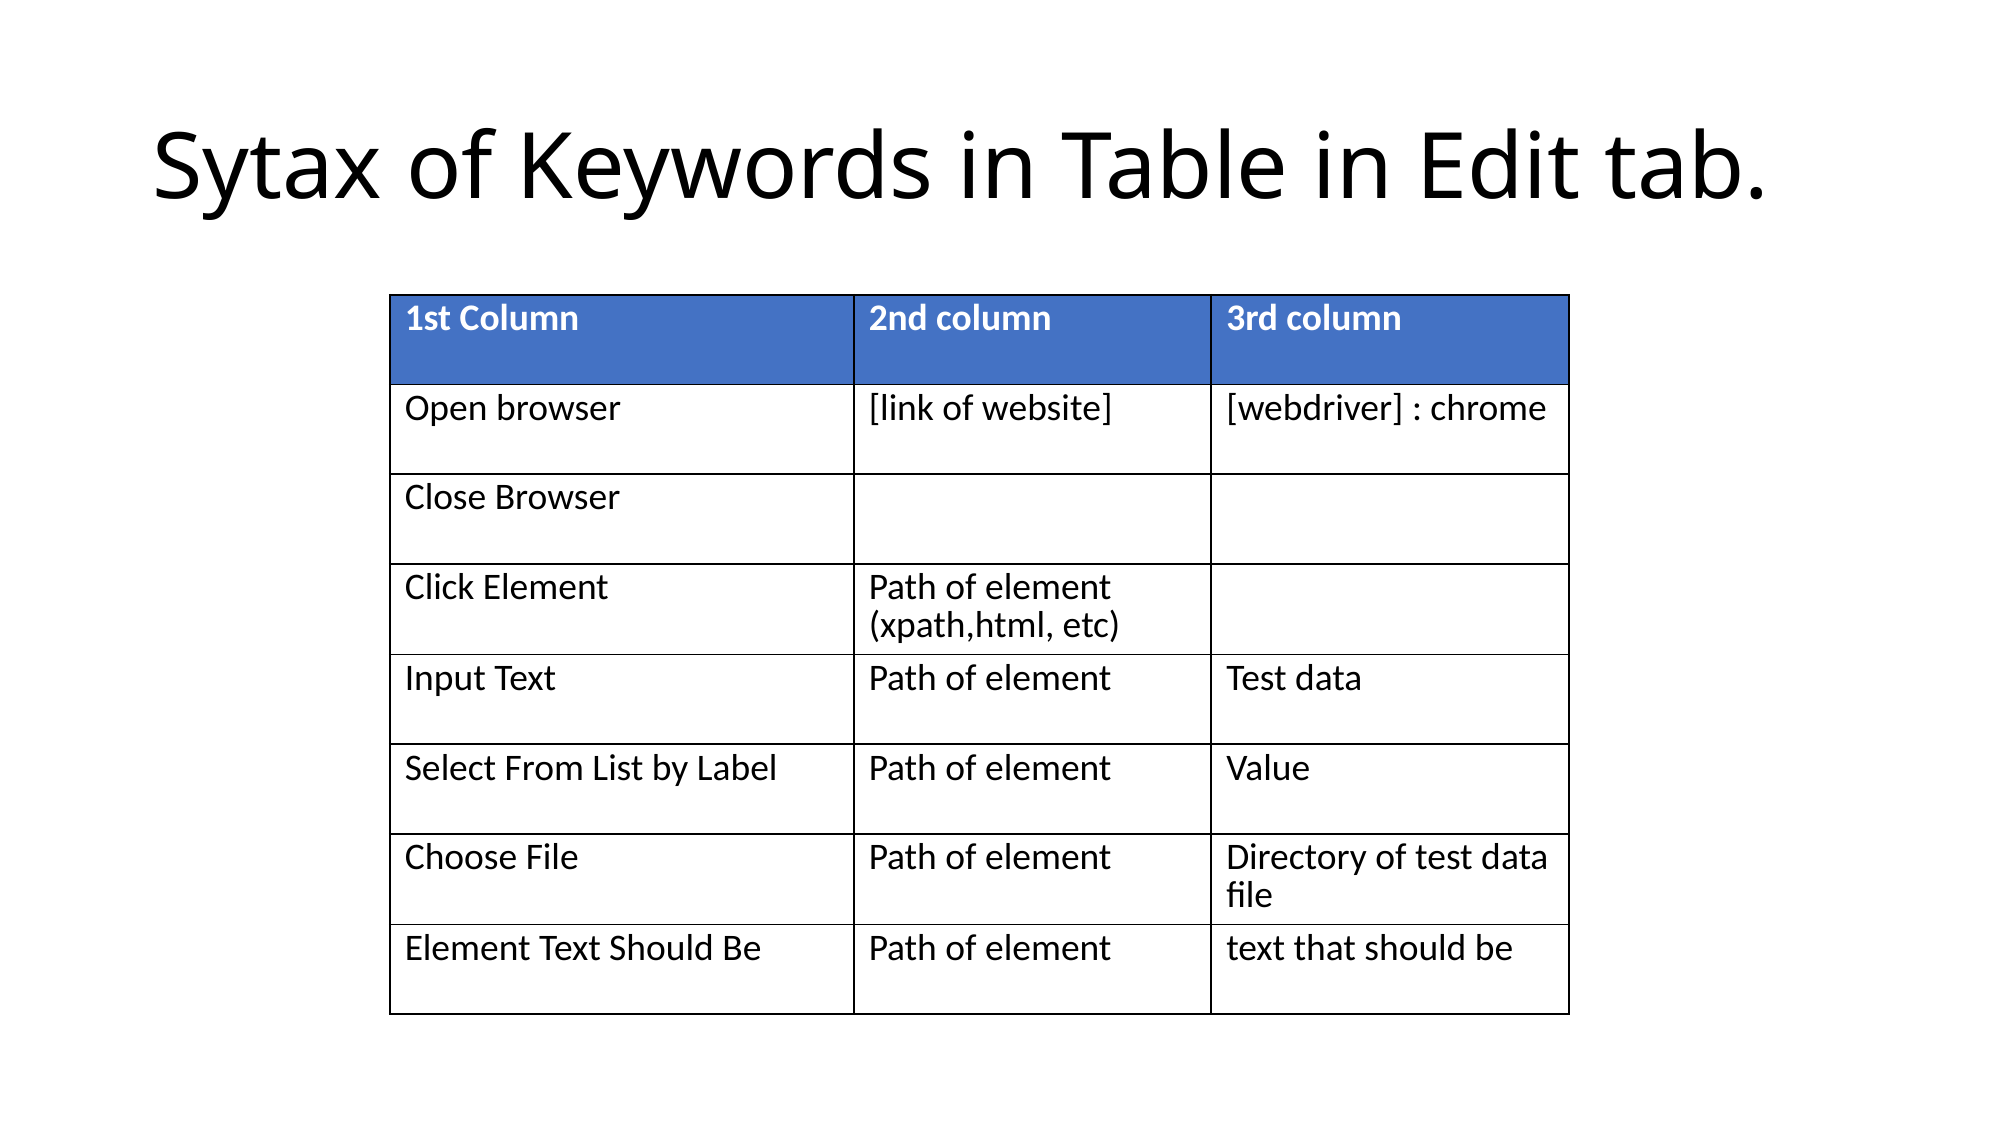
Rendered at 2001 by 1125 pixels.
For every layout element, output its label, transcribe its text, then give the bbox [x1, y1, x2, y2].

table_cell [link of website] [855, 385, 1210, 473]
table_cell Directory of test data file [1212, 835, 1568, 924]
table_cell Path of element (xpath,html, etc) [855, 565, 1210, 654]
table_cell Open browser [391, 385, 853, 473]
table_cell [1212, 565, 1568, 654]
table_cell [855, 475, 1210, 563]
table_cell Input Text [391, 655, 853, 743]
table_header 1st Column [391, 296, 853, 384]
table_cell Select From List by Label [391, 745, 853, 833]
table_cell Path of element [855, 745, 1210, 833]
table_cell Path of element [855, 925, 1210, 1013]
table_cell Test data [1212, 655, 1568, 743]
table_cell [webdriver] : chrome [1212, 385, 1568, 473]
table_cell Path of element [855, 835, 1210, 924]
table_header 2nd column [855, 296, 1210, 384]
table_cell text that should be [1212, 925, 1568, 1013]
table_header 3rd column [1212, 296, 1568, 384]
table_cell Close Browser [391, 475, 853, 563]
table_cell Element Text Should Be [391, 925, 853, 1013]
title Sytax of Keywords in Table in Edit tab. [137, 59, 1863, 278]
table_cell Path of element [855, 655, 1210, 743]
table_cell [1212, 475, 1568, 563]
table_cell Value [1212, 745, 1568, 833]
table_cell Click Element [391, 565, 853, 654]
table_cell Choose File [391, 835, 853, 924]
